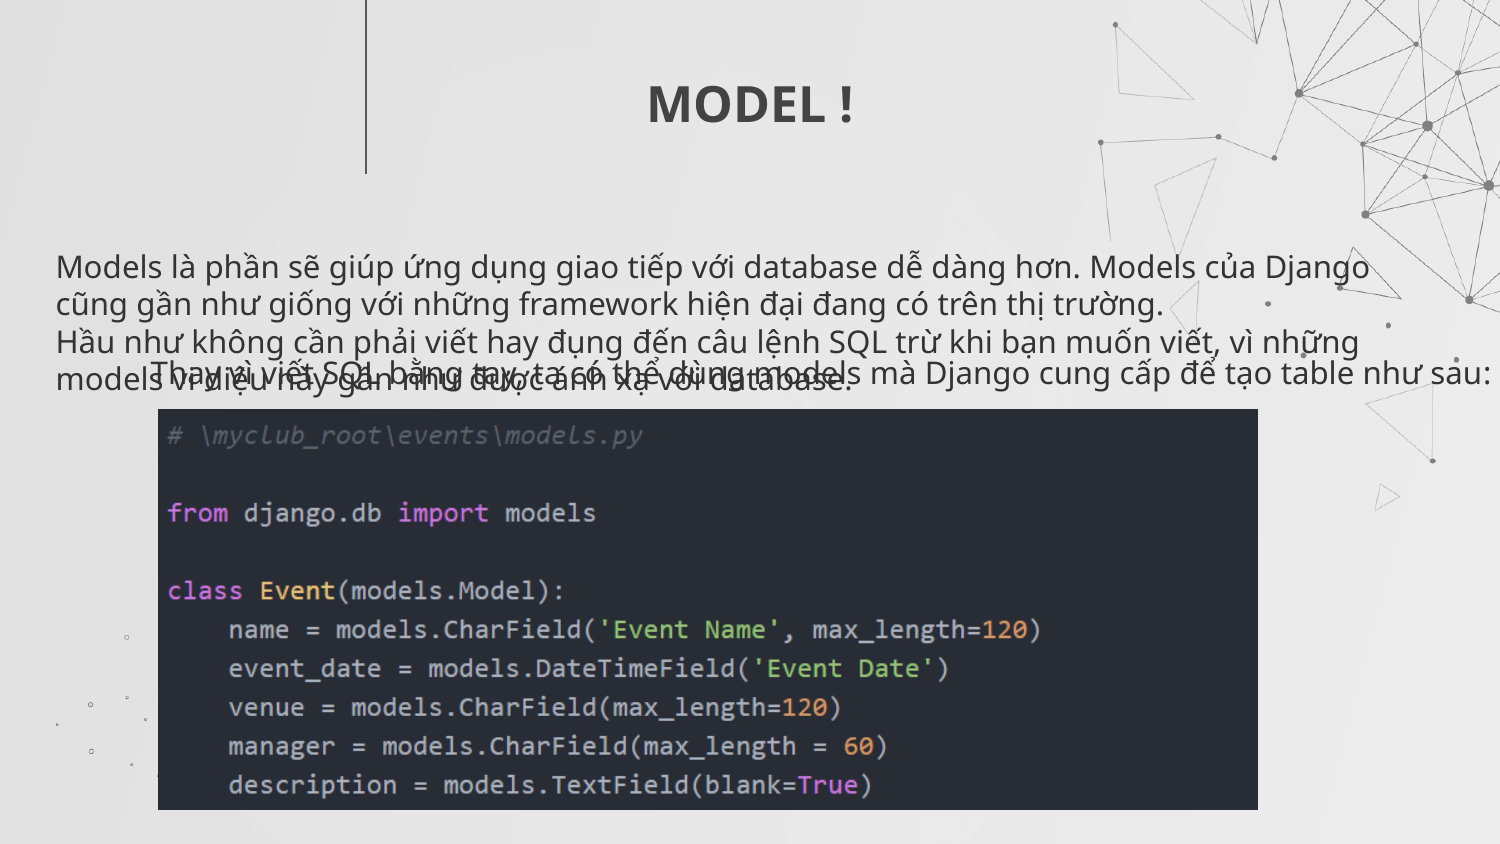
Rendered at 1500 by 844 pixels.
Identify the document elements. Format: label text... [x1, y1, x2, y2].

title MODEL ! [322, 57, 1178, 214]
text_box Models là phần sẽ giúp ứng dụng giao tiếp với database dễ dàng hơn. Models của Django cũng gần như giống với những framework hiện đại đang có trên thị trường. Hầu như không cần phải viết hay đụng đến câu lệnh SQL trừ khi bạn muốn viết, vì những models vi diệu này gần như được ánh xạ với database. [40, 232, 1460, 531]
picture [0, 0, 1500, 844]
text_box Thay vì viết SQL bằng tay, ta có thể dùng models mà Django cung cấp để tạo table như sau: [135, 338, 1500, 637]
